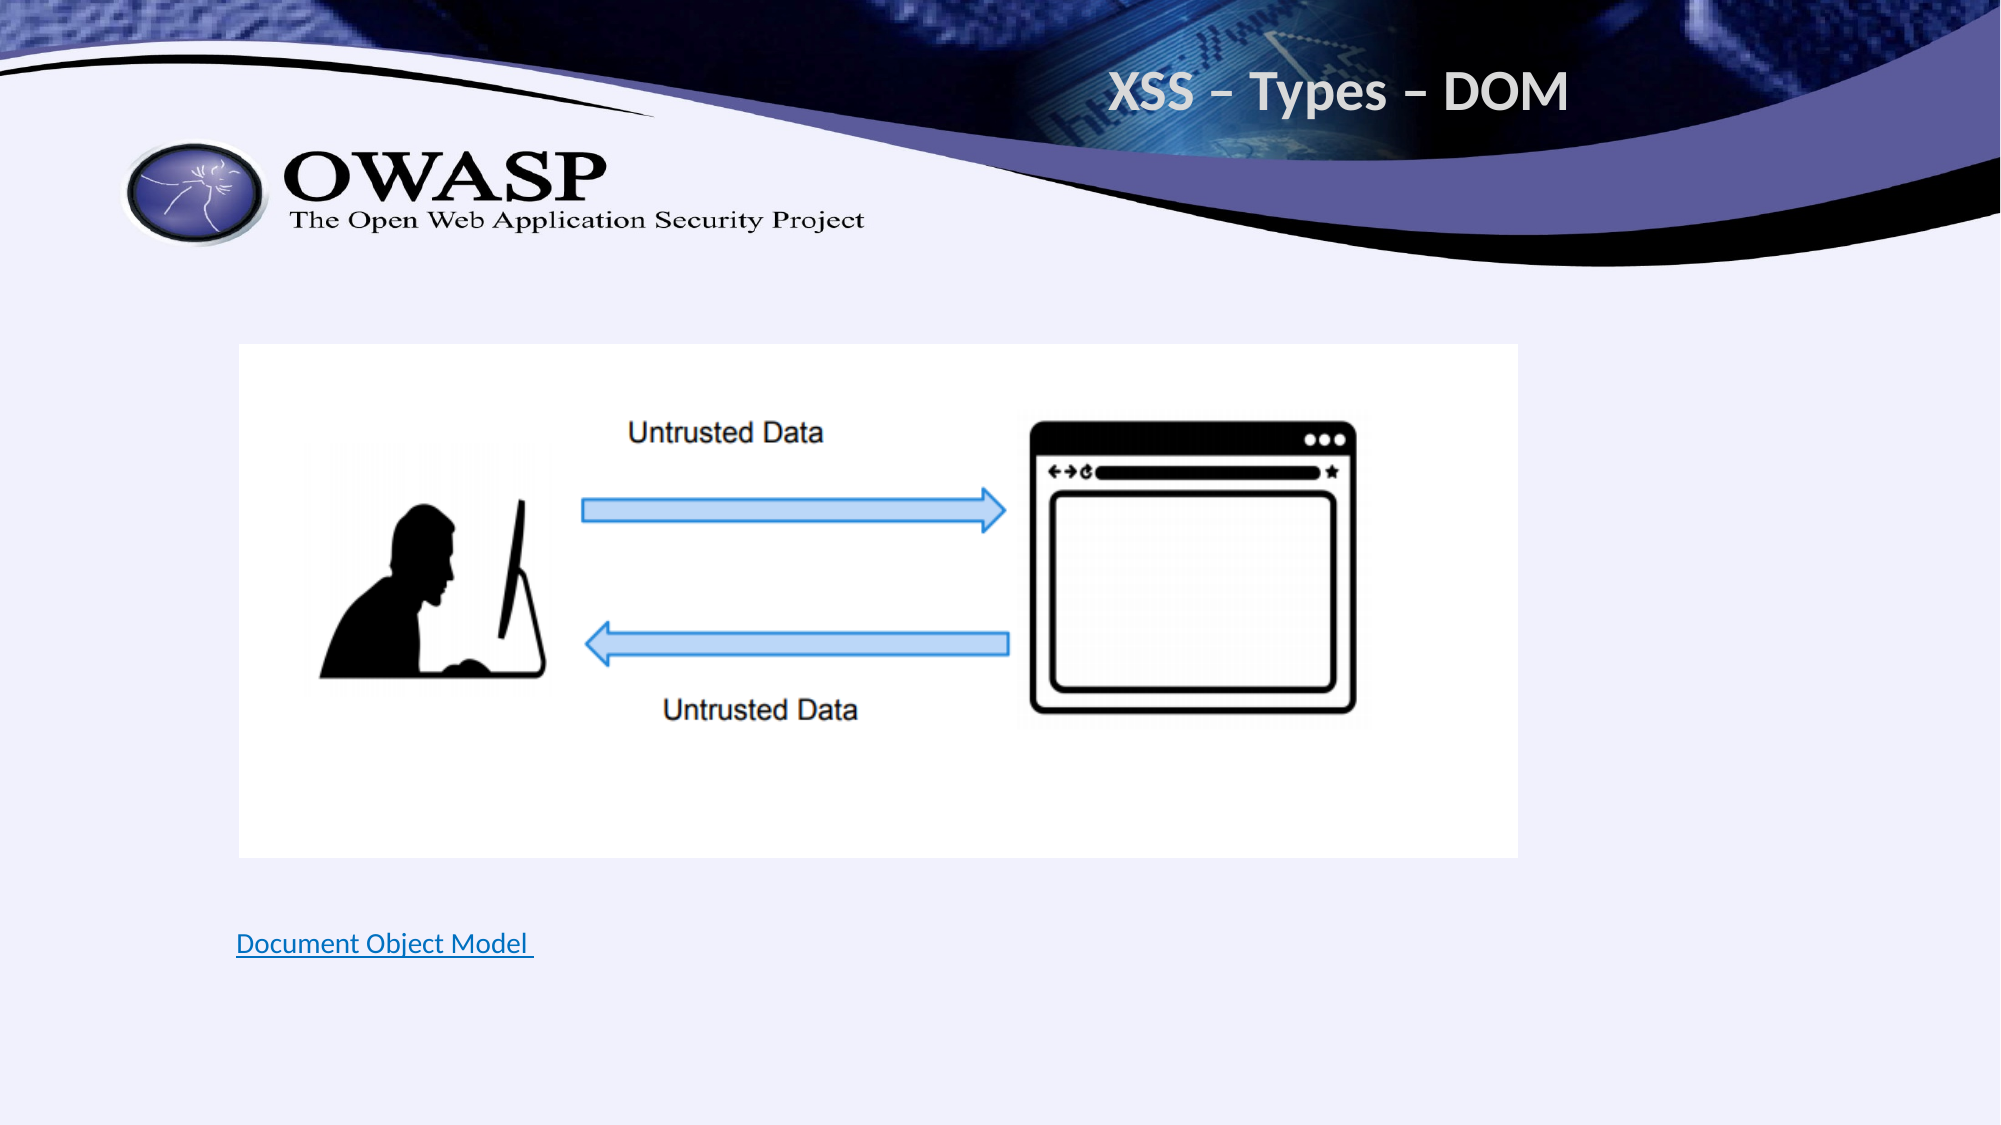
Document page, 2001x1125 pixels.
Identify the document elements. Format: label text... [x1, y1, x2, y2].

picture [0, 0, 2001, 1125]
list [239, 344, 1518, 858]
text_box Document Object Model [20, 917, 750, 1052]
title XSS – Types – DOM [527, 30, 2000, 144]
